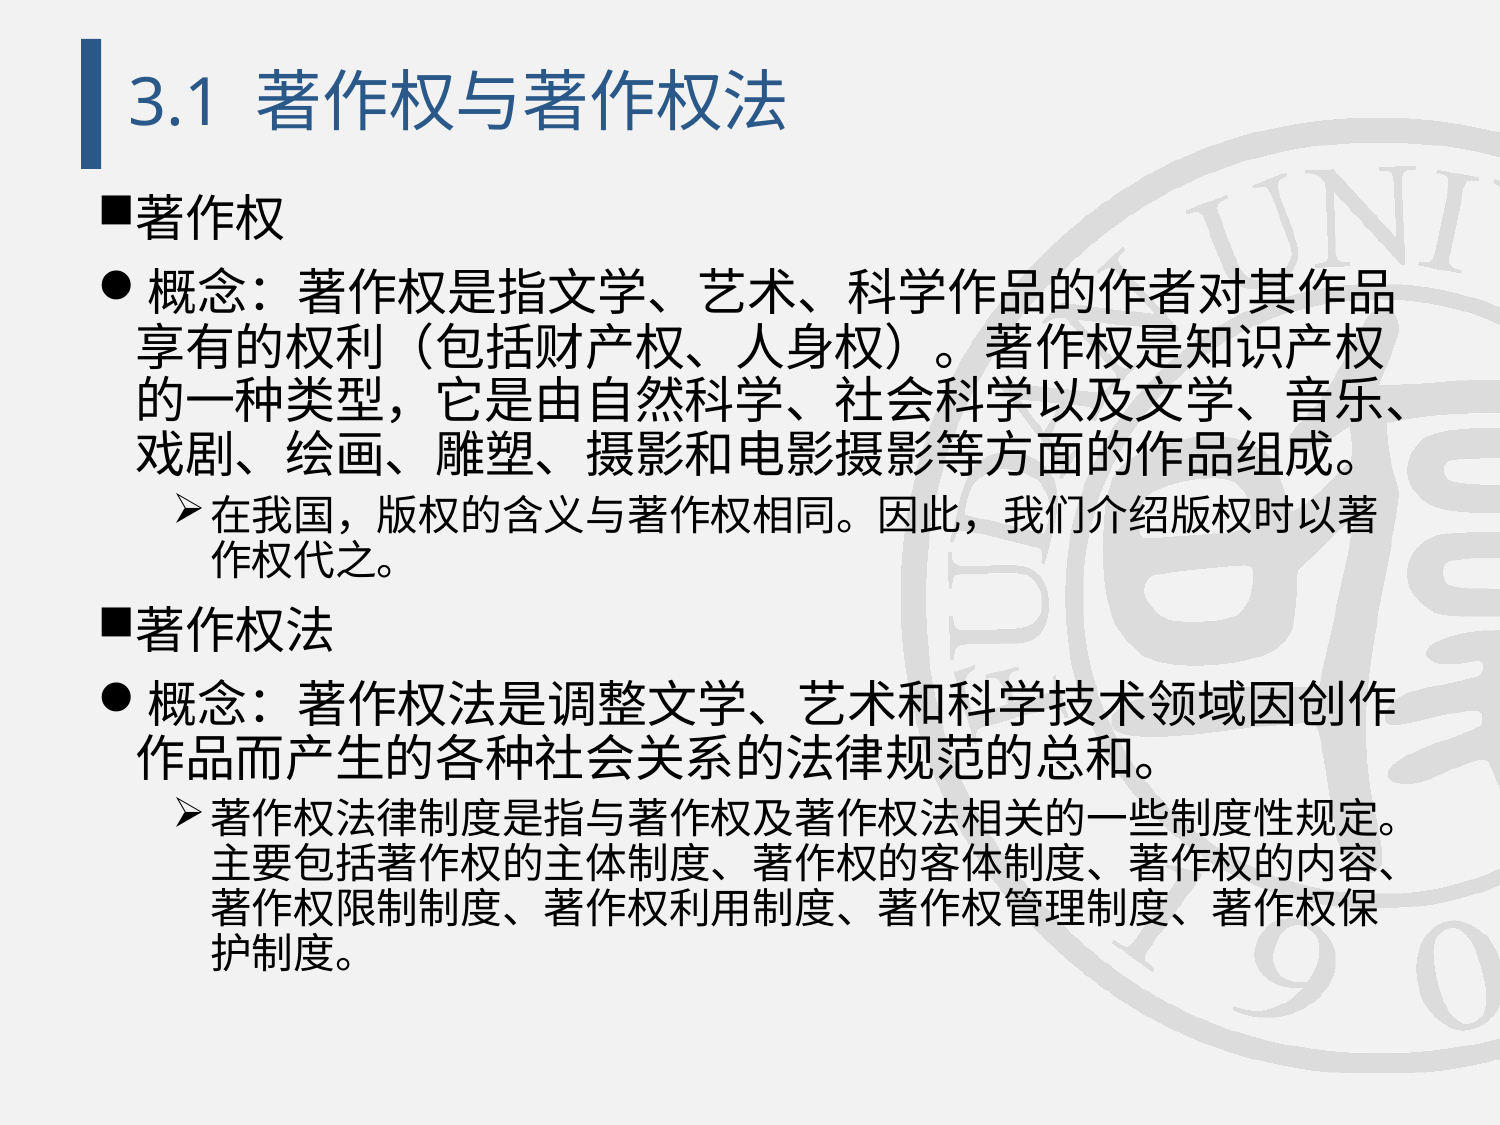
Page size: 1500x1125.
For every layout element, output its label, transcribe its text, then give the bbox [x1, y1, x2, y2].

title 3.1 著作权与著作权法 [113, 49, 1387, 159]
list 著作权 概念：著作权是指文学、艺术、科学作品的作者对其作品享有的权利（包括财产权、人身权）。著作权是知识产权的一种类型，它是由自然科学、社会科学以及文学、音乐、戏剧、绘画、雕塑、摄影和电影摄影等方面的作品组成。 在我国，版权的含义与著作权相同。因此，我们介绍版权时以著作权代之。 著作权法 概念：著作权法是调整文学、艺术和科学技术领域因创作作品而产生的各种社会关系的法律规范的总和。 著作权法律制度是指与著作权及著作权法相关的一些制度性规定。主要包括著作权的主体制度、著作权的客体制度、著作权的内容、著作权限制制度、著作权利用制度、著作权管理制度、著作权保护制度。 [82, 185, 1417, 1014]
